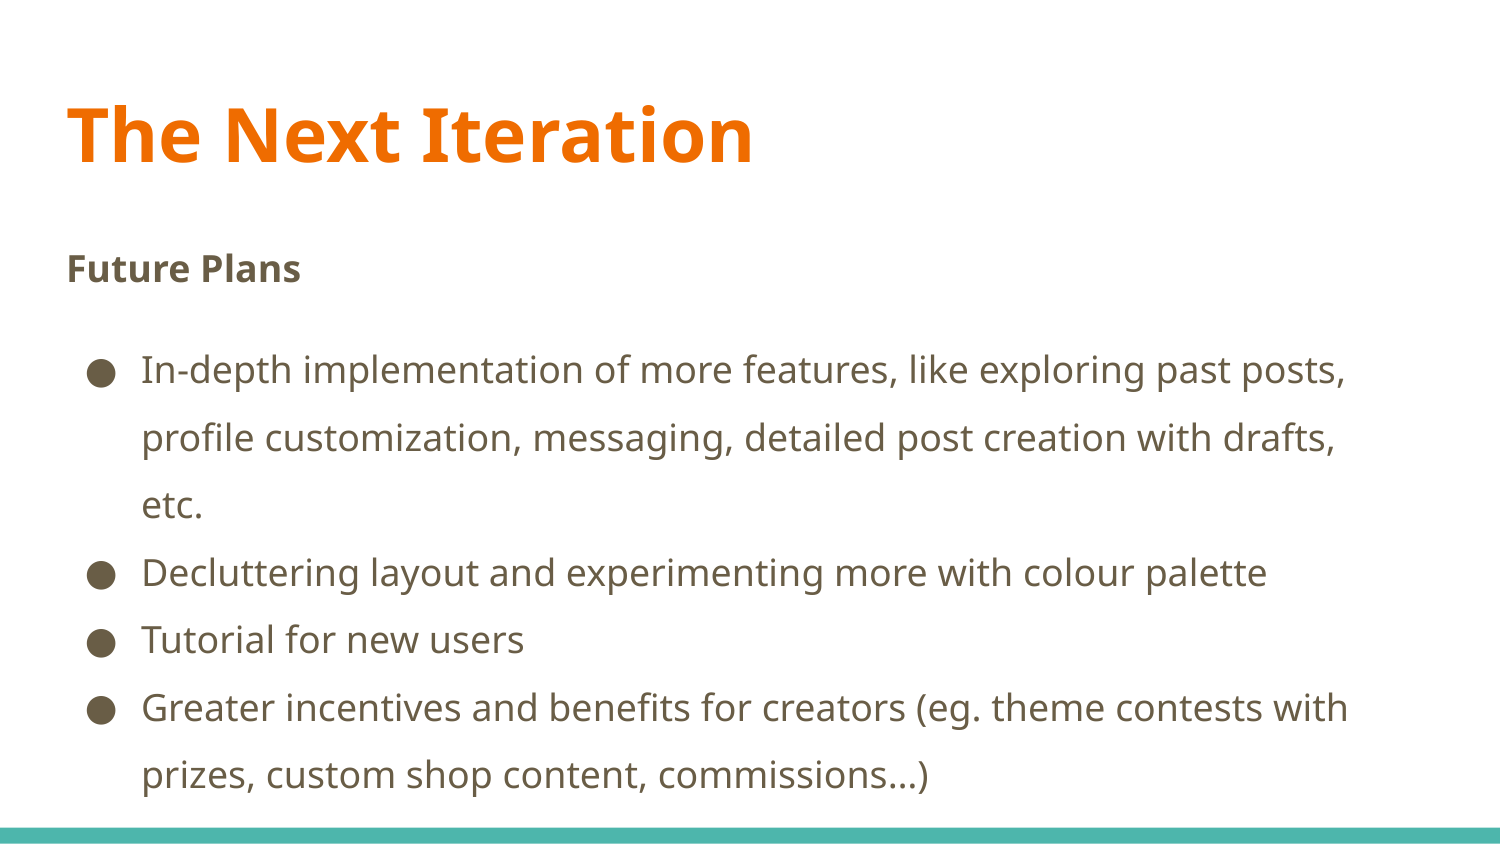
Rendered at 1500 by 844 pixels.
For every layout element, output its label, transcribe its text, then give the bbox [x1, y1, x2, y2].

title The Next Iteration [51, 72, 1449, 189]
list Future Plans In-depth implementation of more features, like exploring past posts, profile customization, messaging, detailed post creation with drafts, etc. Decluttering layout and experimenting more with colour palette Tutorial for new users Greater incentives and benefits for creators (eg. theme contests with prizes, custom shop content, commissions…) [51, 207, 1410, 800]
